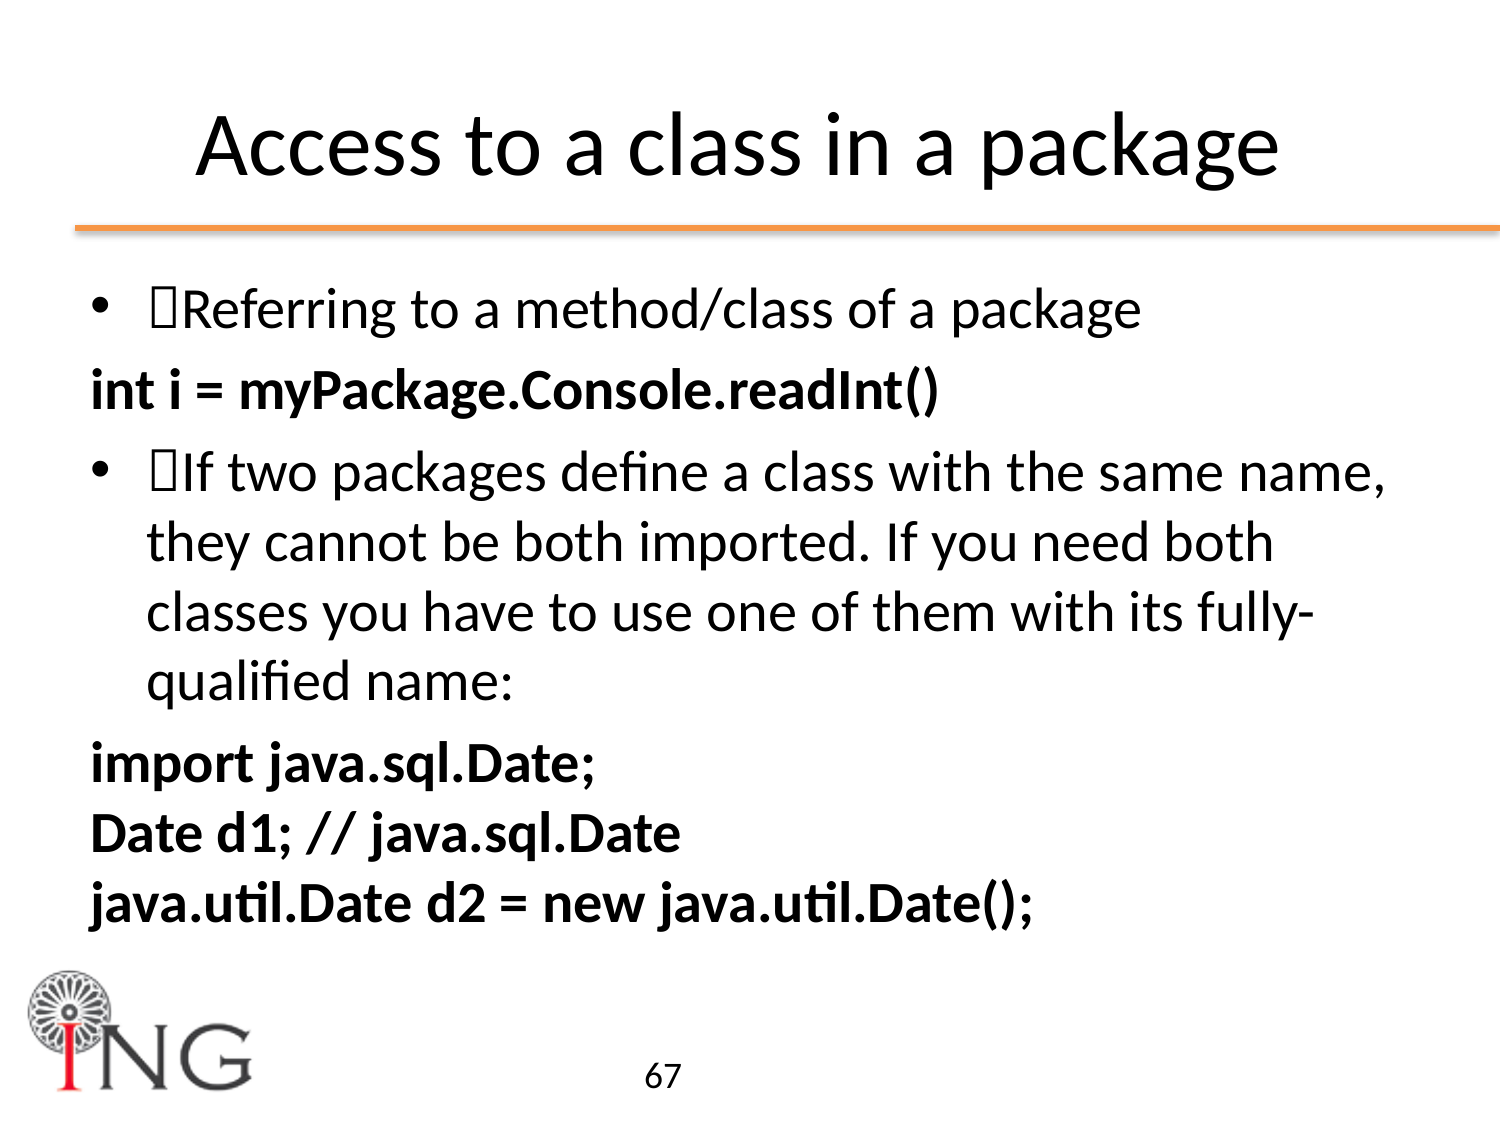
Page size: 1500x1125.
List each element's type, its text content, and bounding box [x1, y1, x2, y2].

list 􏰀Referring to a method/class of a package int i = myPackage.Console.readInt() 􏰀If two packages define a class with the same name, they cannot be both imported. If you need both classes you have to use one of them with its fully-qualified name: import java.sql.Date; Date d1; // java.sql.Date java.util.Date d2 = new java.util.Date(); [75, 262, 1425, 1005]
picture [3, 948, 281, 1124]
title Access to a class in a package [75, 45, 1425, 233]
slide_number 67 [629, 1043, 1425, 1104]
